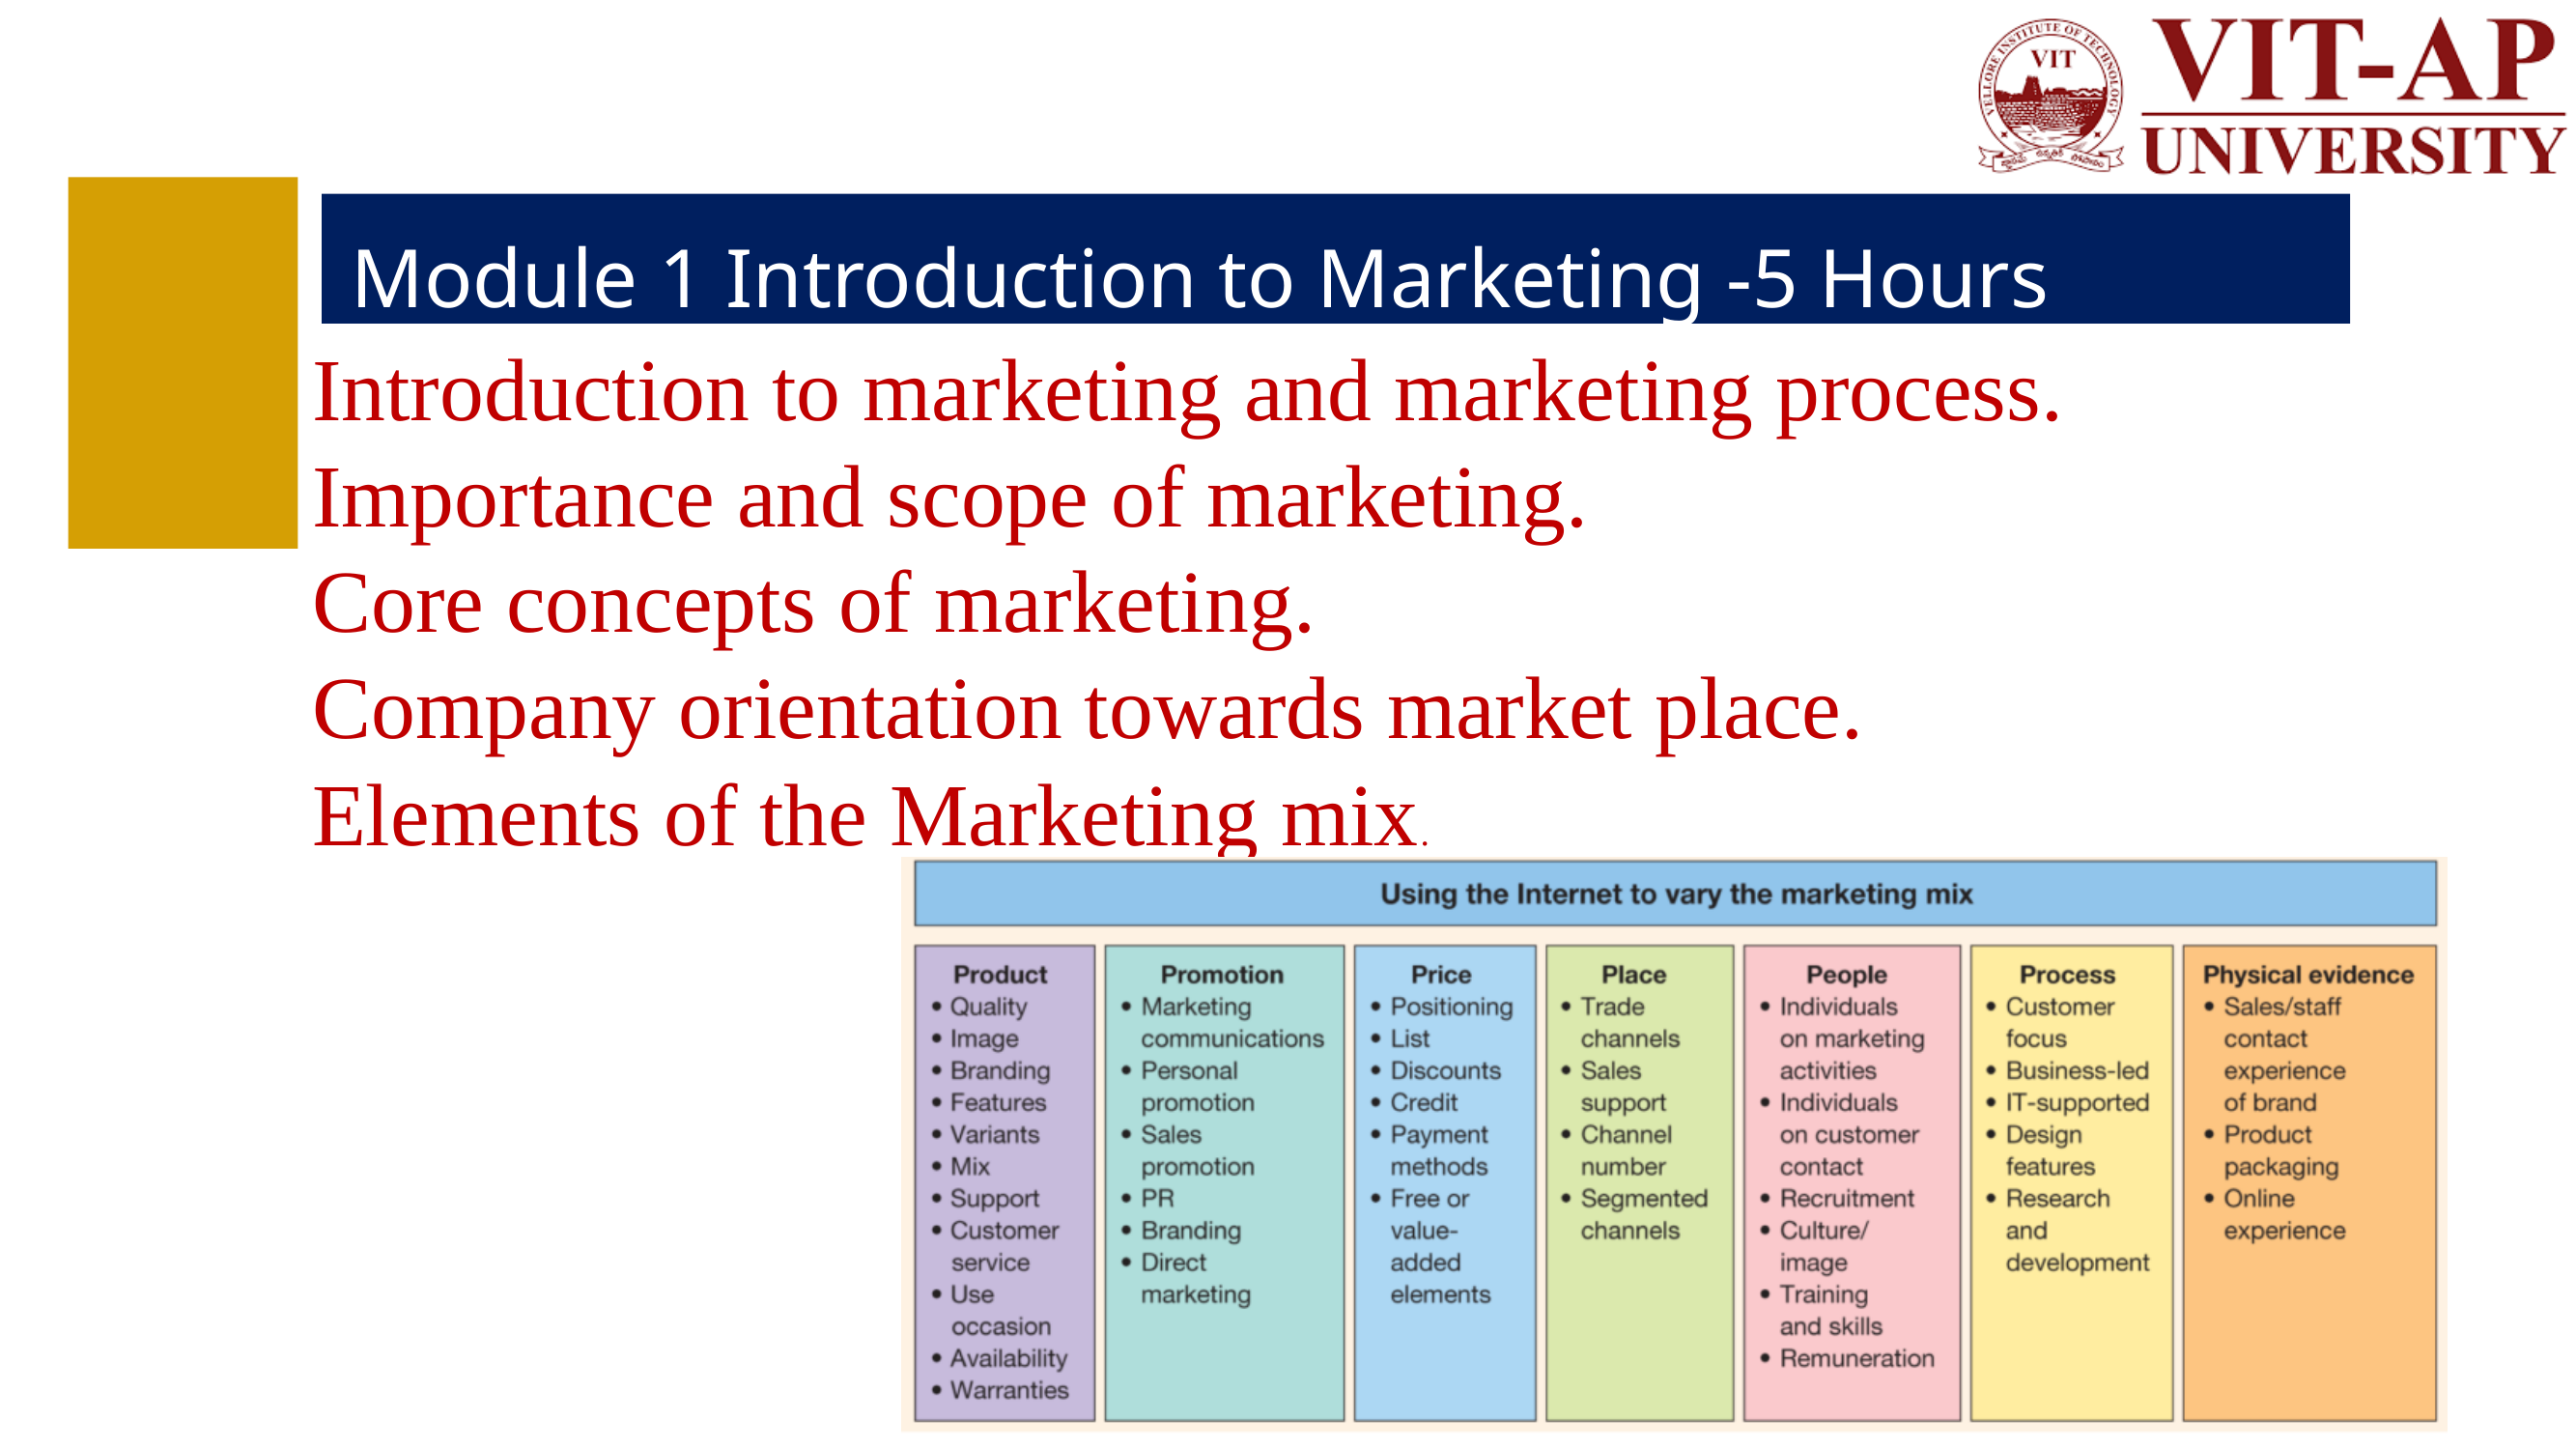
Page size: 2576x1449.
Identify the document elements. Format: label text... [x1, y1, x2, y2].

text_box Module 1 Introduction to Marketing -5 Hours [322, 193, 2351, 324]
picture [1966, 1, 2576, 190]
text_box [68, 177, 298, 549]
text_box Introduction to marketing and marketing process. Importance and scope of marketing. Core concepts of marketing. Company orientation towards market place. Elements of the Marketing mix. [297, 325, 2279, 870]
picture [901, 857, 2448, 1435]
